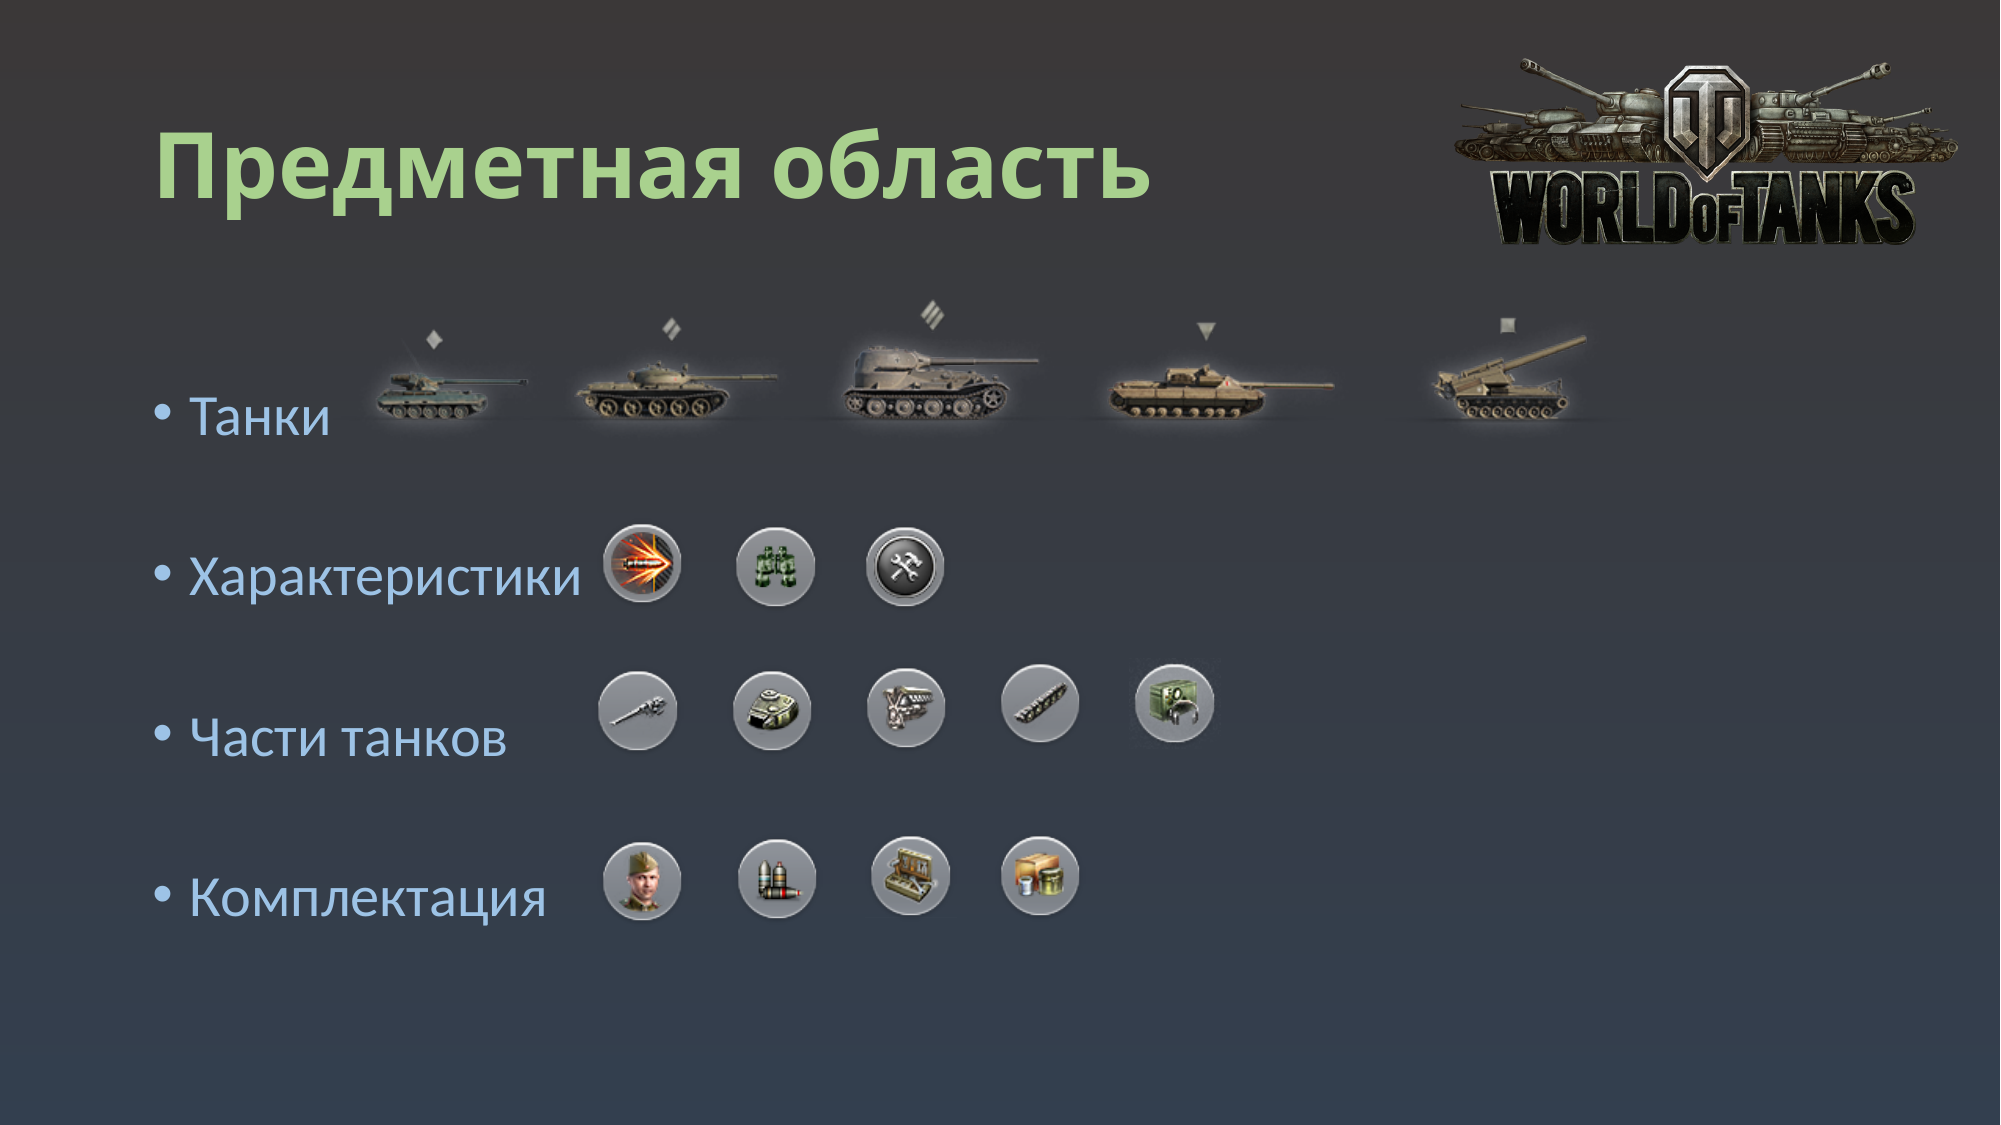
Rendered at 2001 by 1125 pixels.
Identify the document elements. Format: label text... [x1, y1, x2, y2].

picture [995, 658, 1086, 749]
title Предметная область [137, 59, 1863, 278]
list Танки Характеристики Части танков Комплектация [137, 299, 1863, 1014]
picture [295, 287, 1665, 441]
picture [597, 518, 688, 610]
picture [592, 665, 684, 757]
picture [1129, 658, 1221, 749]
picture [597, 836, 688, 927]
picture [860, 521, 951, 613]
picture [732, 833, 823, 925]
picture [727, 665, 818, 757]
picture [861, 662, 952, 754]
picture [730, 521, 822, 613]
picture [1449, 51, 1964, 254]
picture [995, 830, 1086, 922]
picture [865, 830, 957, 922]
